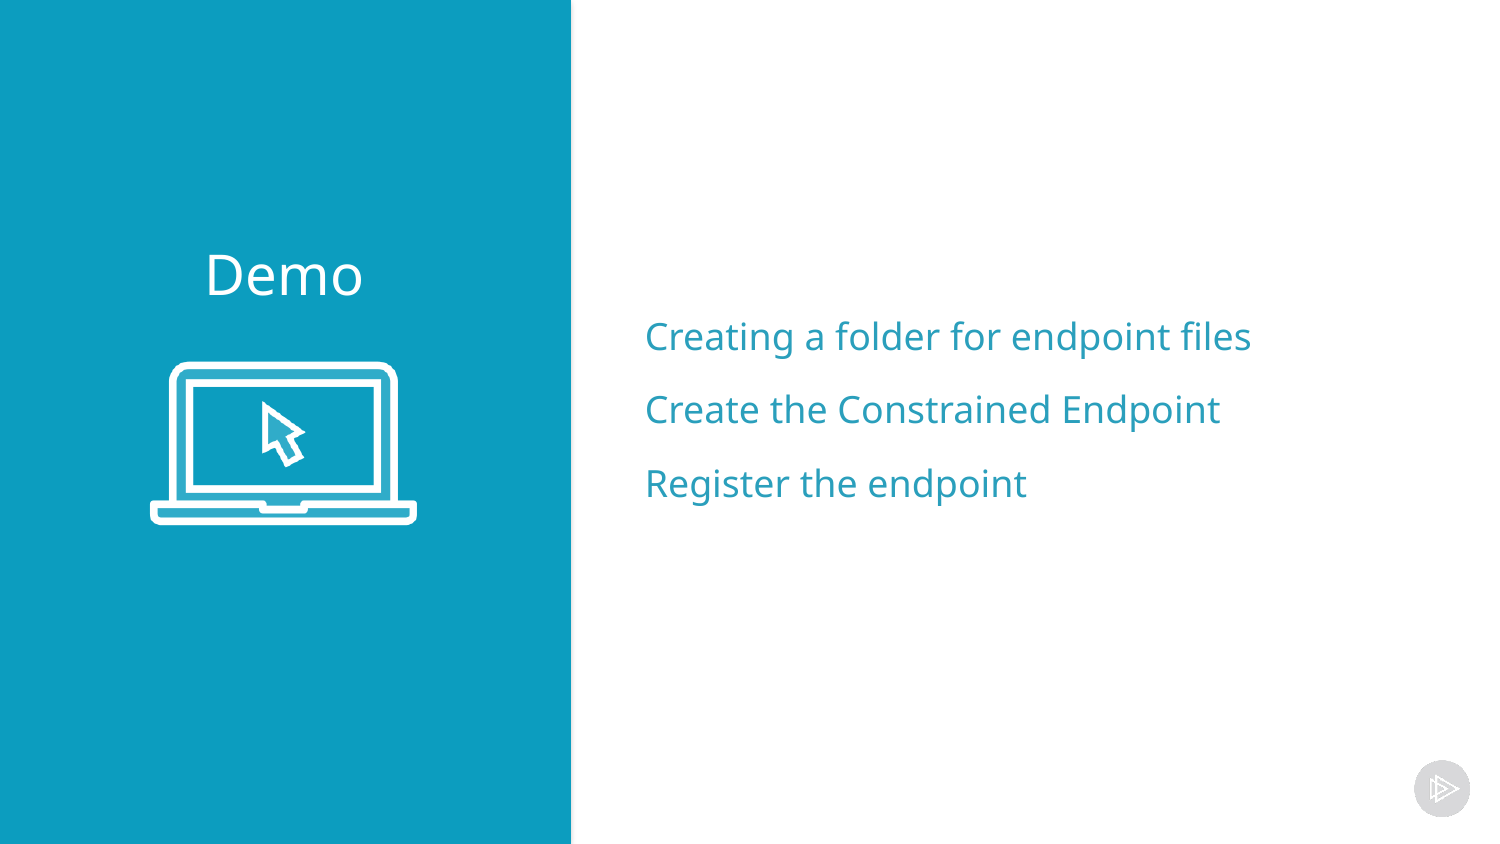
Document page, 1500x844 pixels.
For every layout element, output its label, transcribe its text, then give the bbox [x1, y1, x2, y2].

picture [150, 362, 416, 525]
list Creating a folder for endpoint files Create the Constrained Endpoint Register the endpoint [637, 40, 1433, 778]
